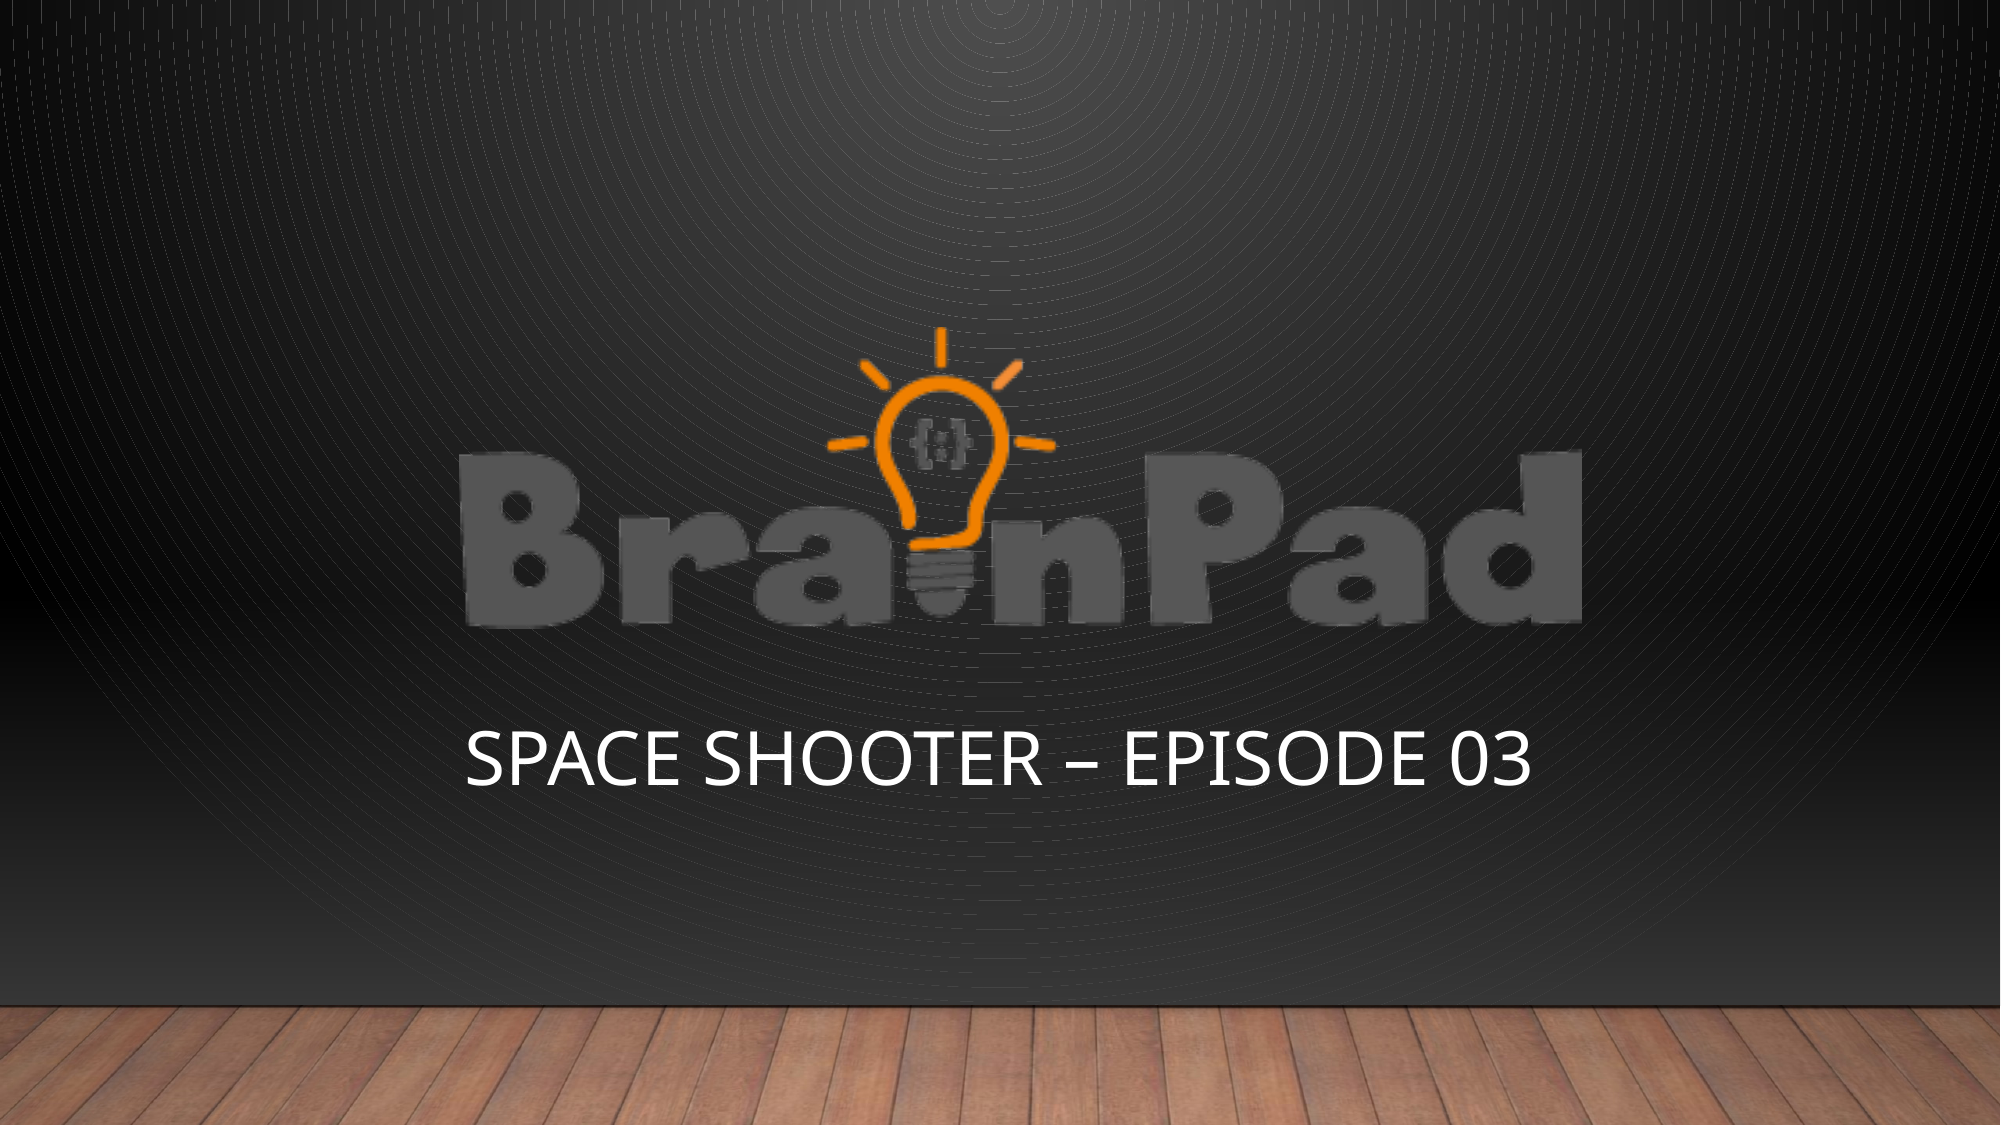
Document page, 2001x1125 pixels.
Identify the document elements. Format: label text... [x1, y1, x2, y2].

picture [458, 327, 1582, 629]
picture [0, 1005, 2000, 1125]
subtitle Space Shooter – Episode 03 [0, 677, 2000, 956]
